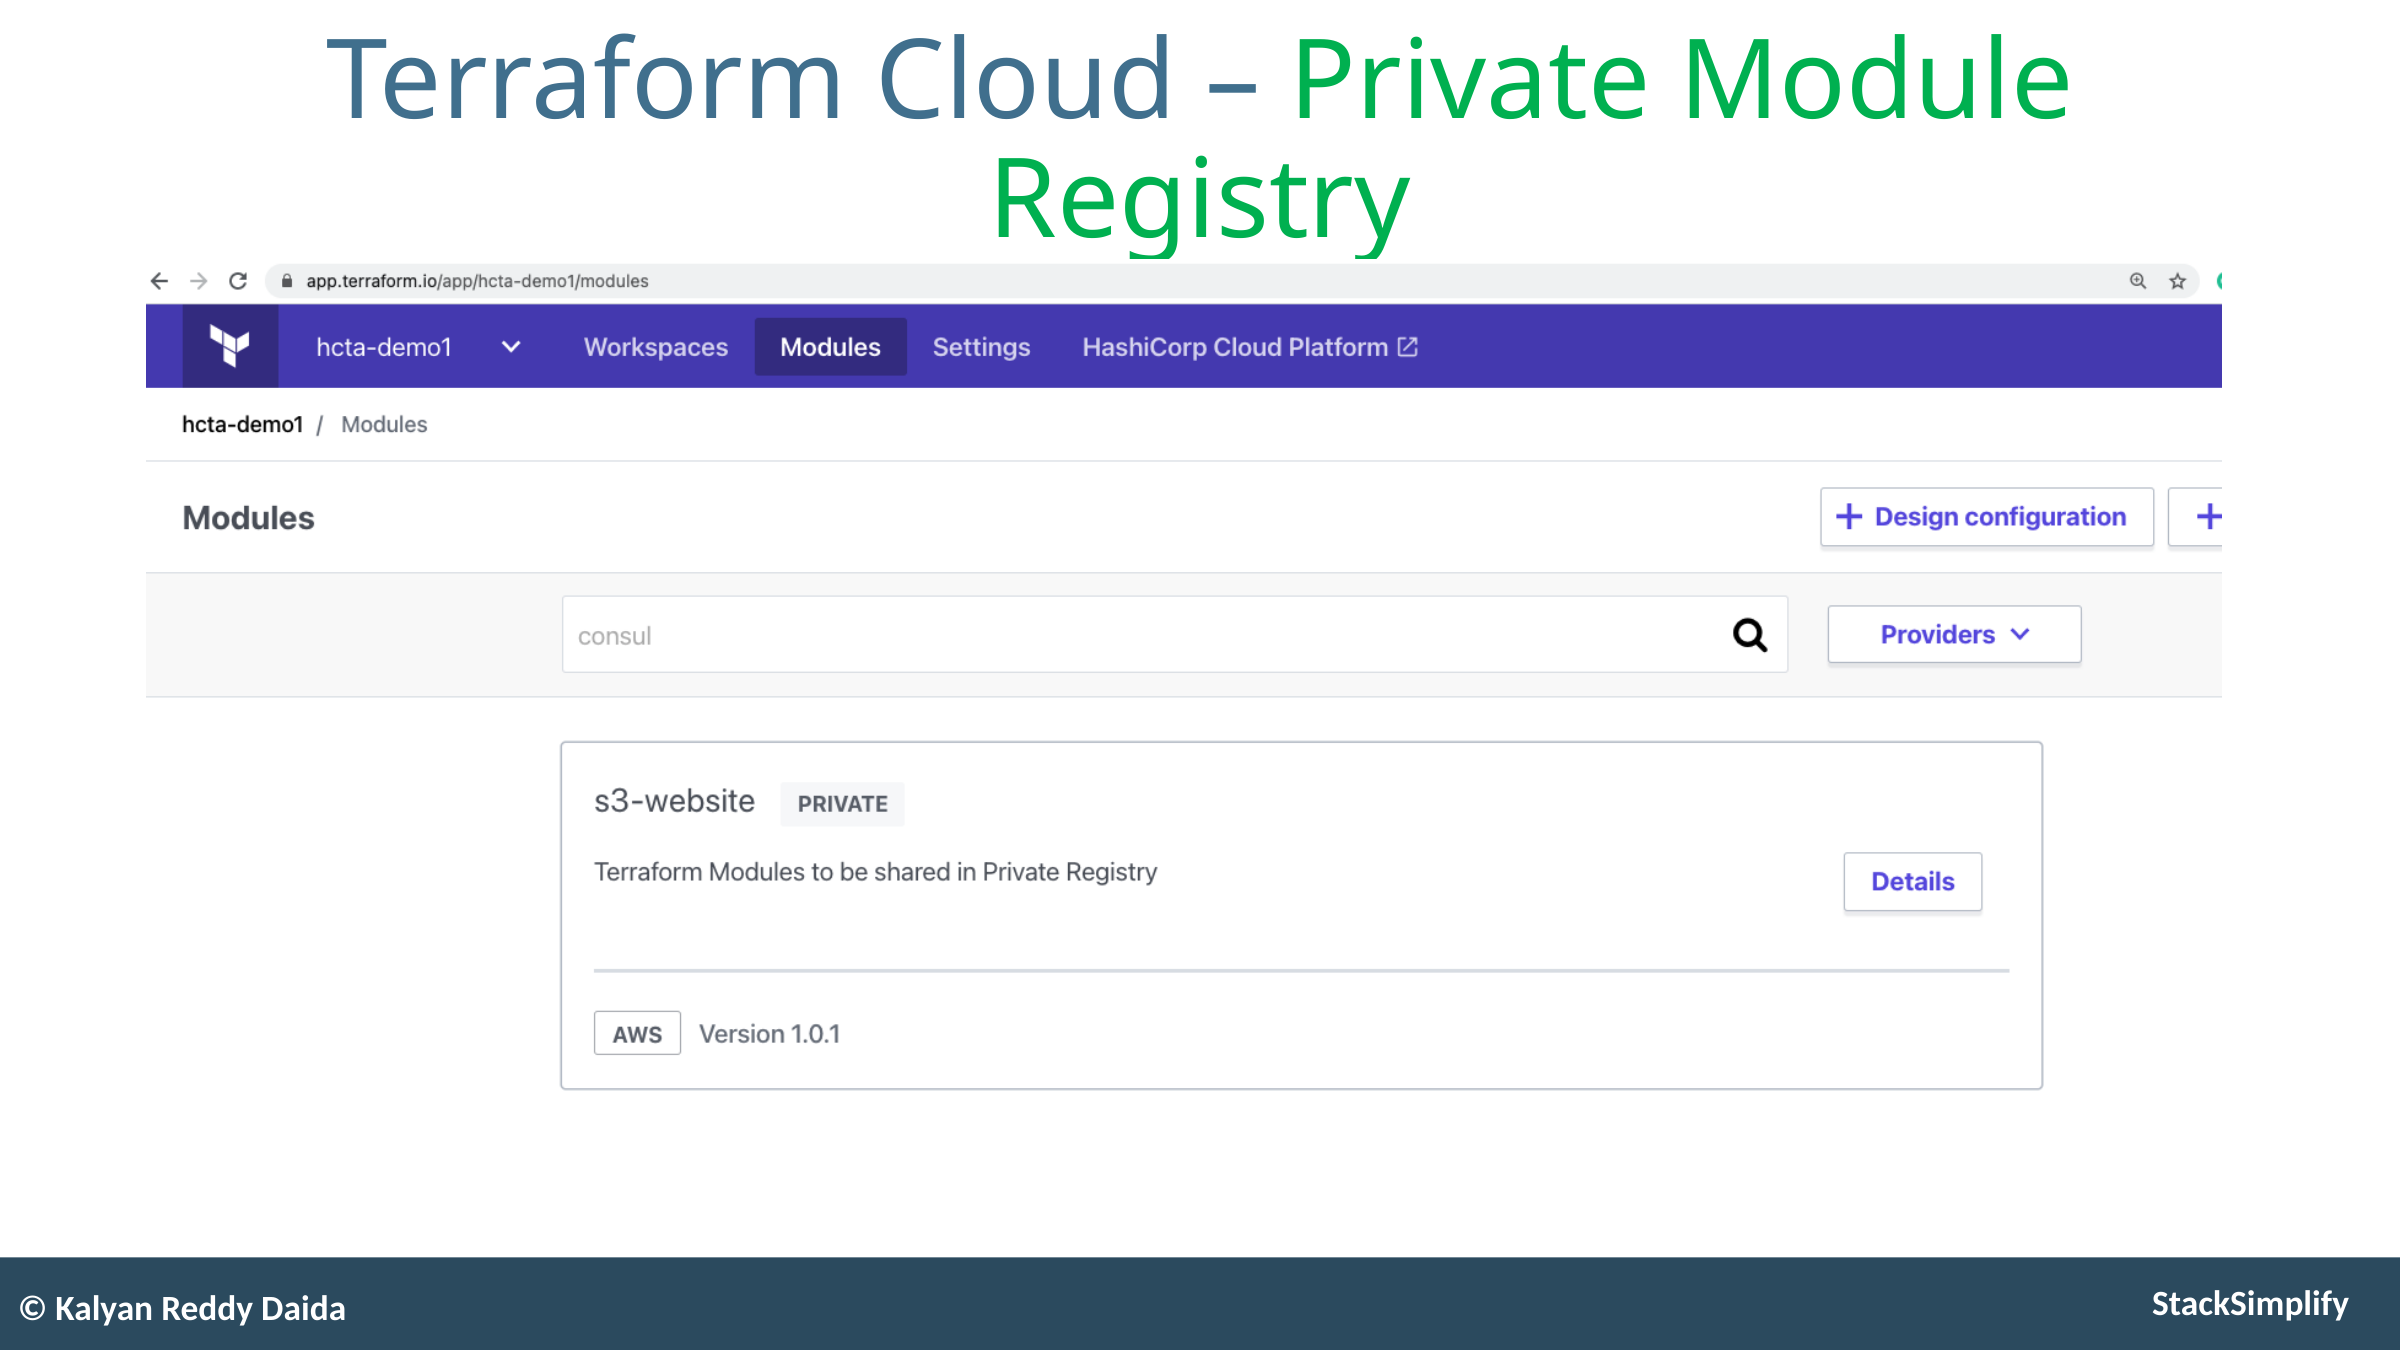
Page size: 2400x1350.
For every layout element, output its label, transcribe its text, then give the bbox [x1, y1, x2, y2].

footer © Kalyan Reddy Daida [0, 1269, 810, 1342]
title Terraform Cloud – Private Module Registry [165, 44, 2235, 240]
picture [146, 259, 2222, 1146]
